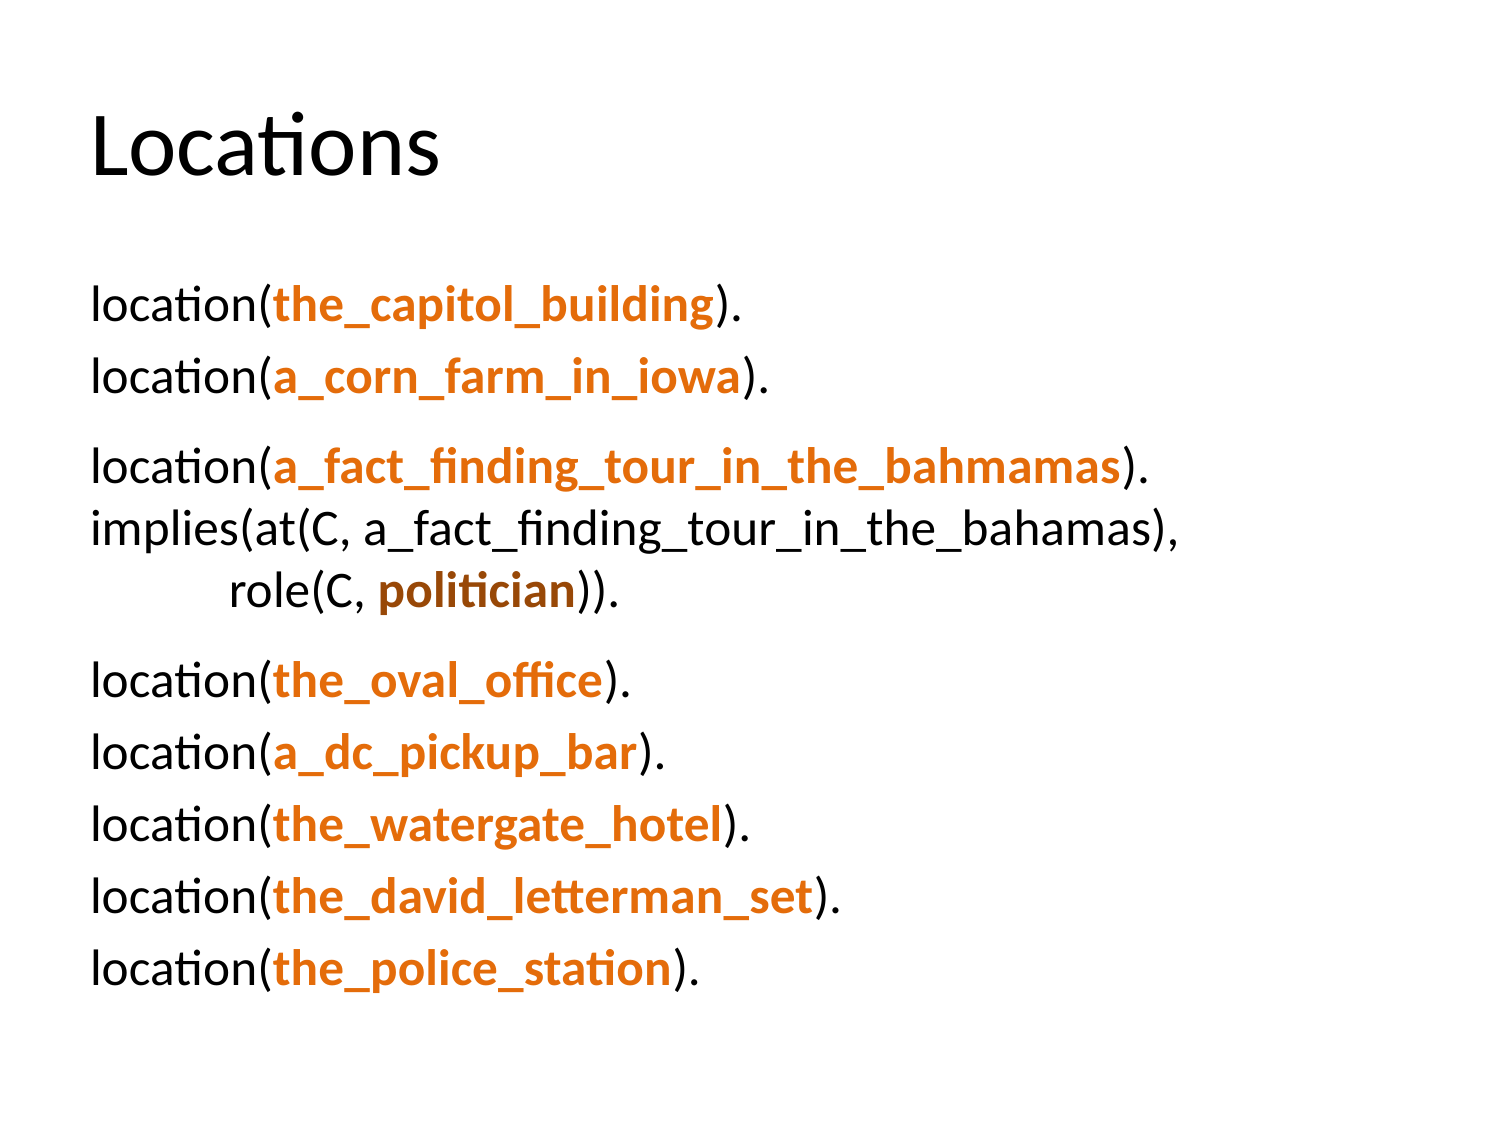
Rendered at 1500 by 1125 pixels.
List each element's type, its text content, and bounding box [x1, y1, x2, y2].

title Locations [75, 45, 1425, 233]
list location(the_capitol_building). location(a_corn_farm_in_iowa). location(a_fact_finding_tour_in_the_bahmamas). implies(at(C, a_fact_finding_tour_in_the_bahamas), role(C, politician)). location(the_oval_office). location(a_dc_pickup_bar). location(the_watergate_hotel). location(the_david_letterman_set). location(the_police_station). [75, 262, 1425, 1005]
